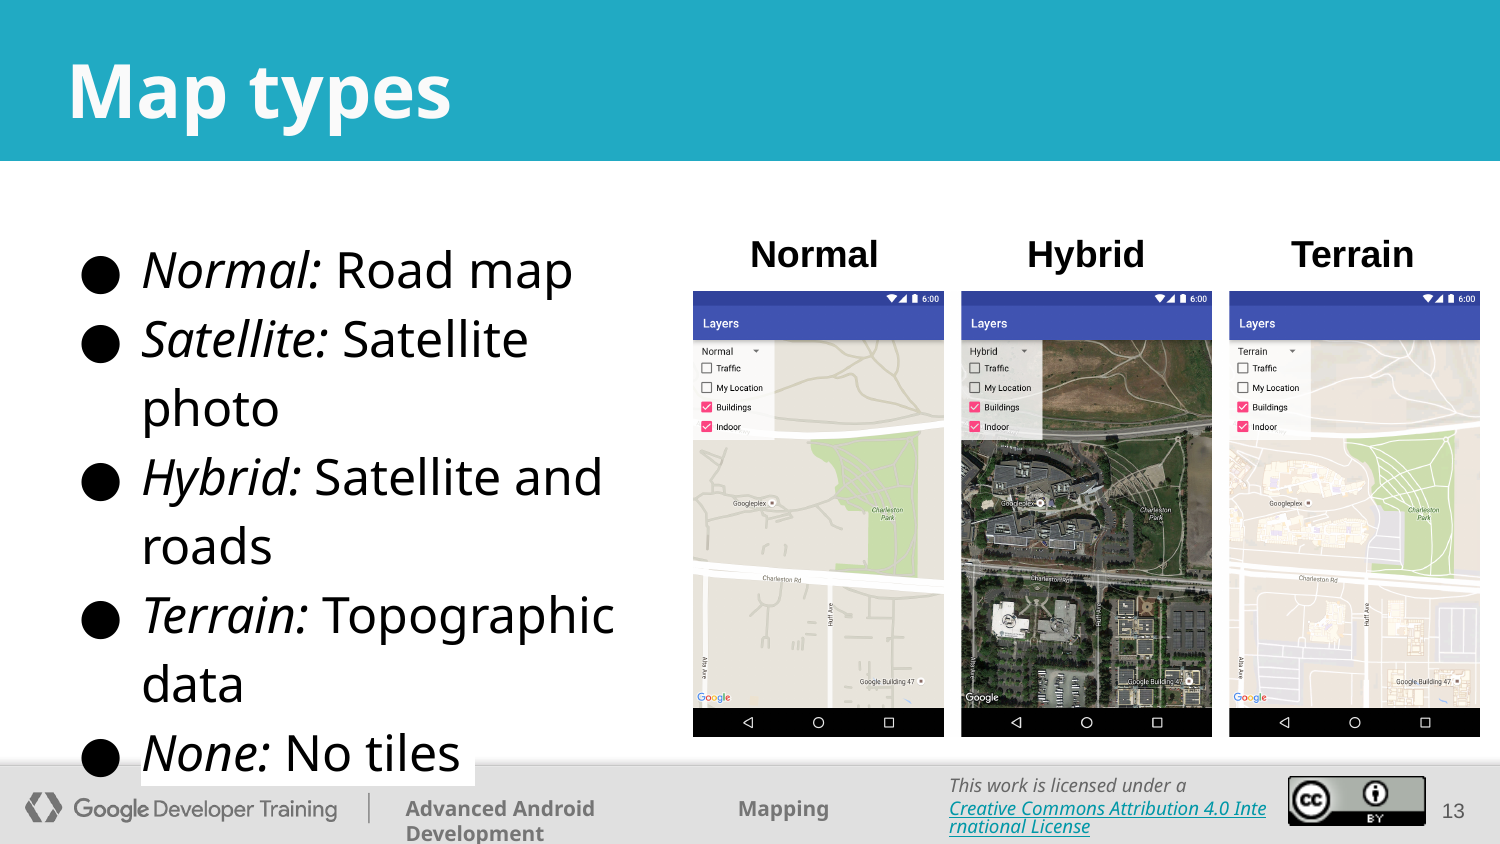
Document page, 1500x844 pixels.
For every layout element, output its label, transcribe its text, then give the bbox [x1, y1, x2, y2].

text_box Terrain [1260, 214, 1446, 280]
picture [0, 161, 1500, 844]
list Normal: Road map Satellite: Satellite photo Hybrid: Satellite and roads Terrain: Topographic data None: No tiles [51, 214, 694, 737]
slide_number ‹#› [1389, 777, 1480, 842]
title Map types [51, 28, 1449, 122]
text_box Hybrid [1003, 214, 1169, 280]
text_box Normal [726, 214, 903, 280]
